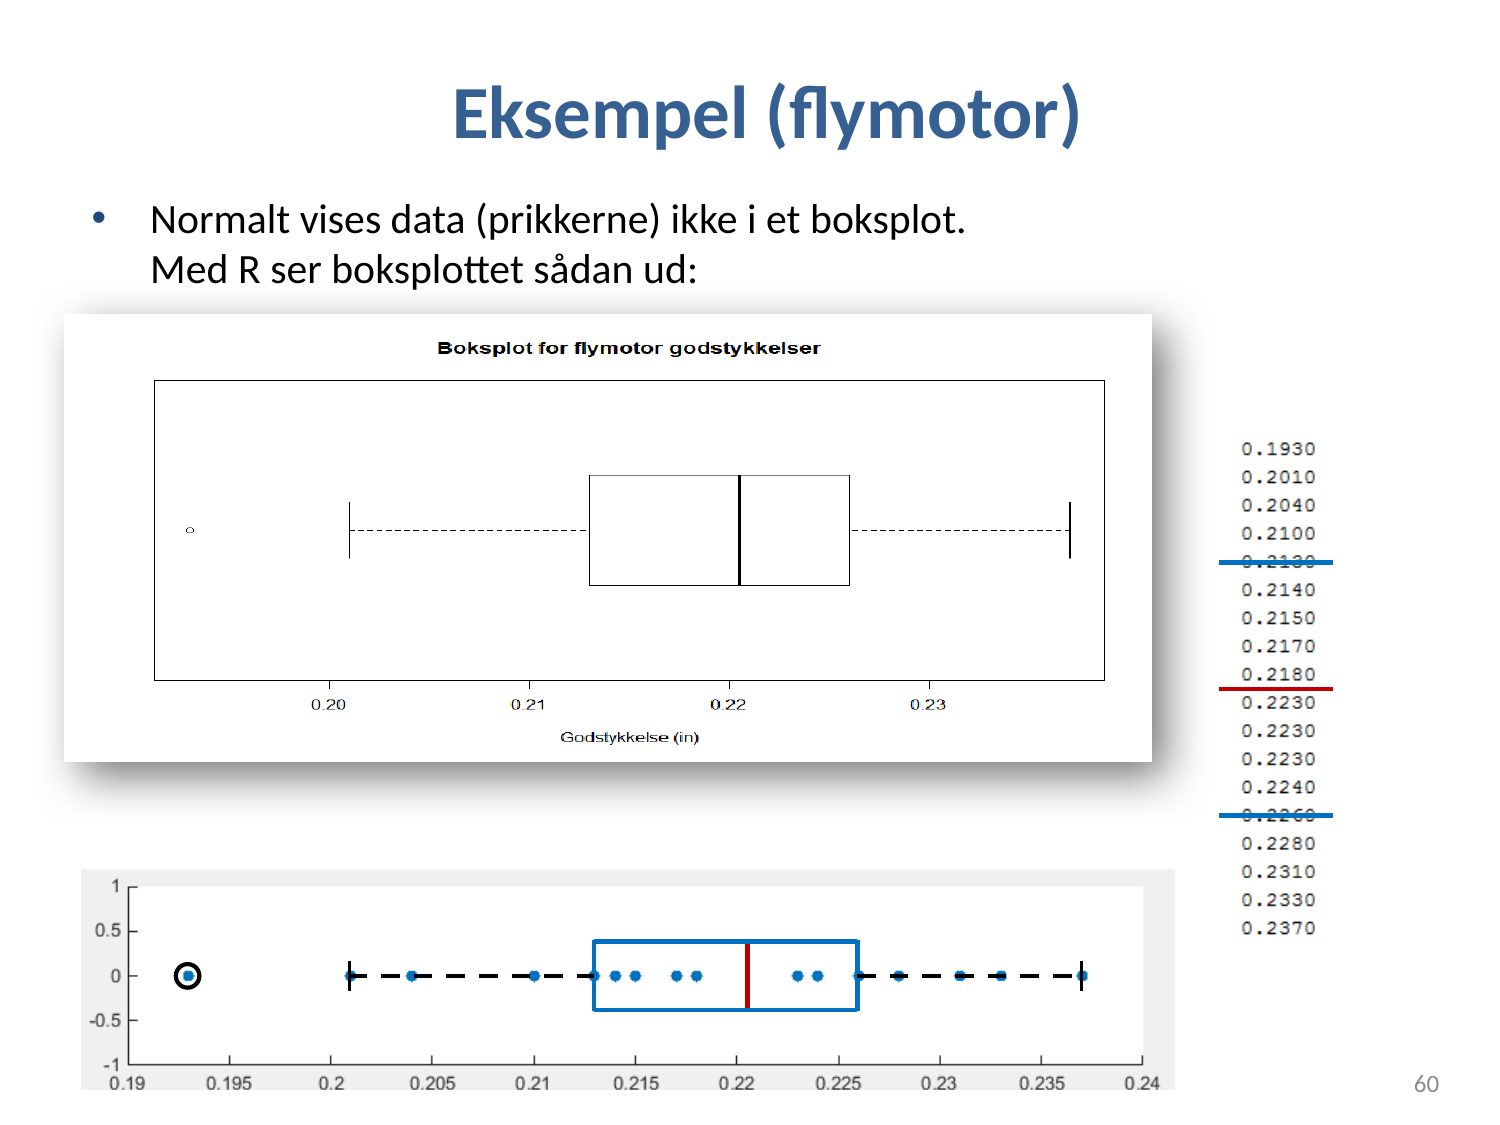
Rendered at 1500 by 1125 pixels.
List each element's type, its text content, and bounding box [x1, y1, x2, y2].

slide_number 60 [1104, 1058, 1455, 1107]
title Eksempel (flymotor) [76, 45, 1459, 173]
slide_number 180 [76, 305, 1191, 802]
picture [64, 314, 1152, 763]
list Normalt vises data (prikkerne) ikke i et boksplot. Med R ser boksplottet sådan ud: [76, 184, 1459, 1106]
picture [80, 868, 1176, 1090]
picture [1222, 424, 1337, 958]
